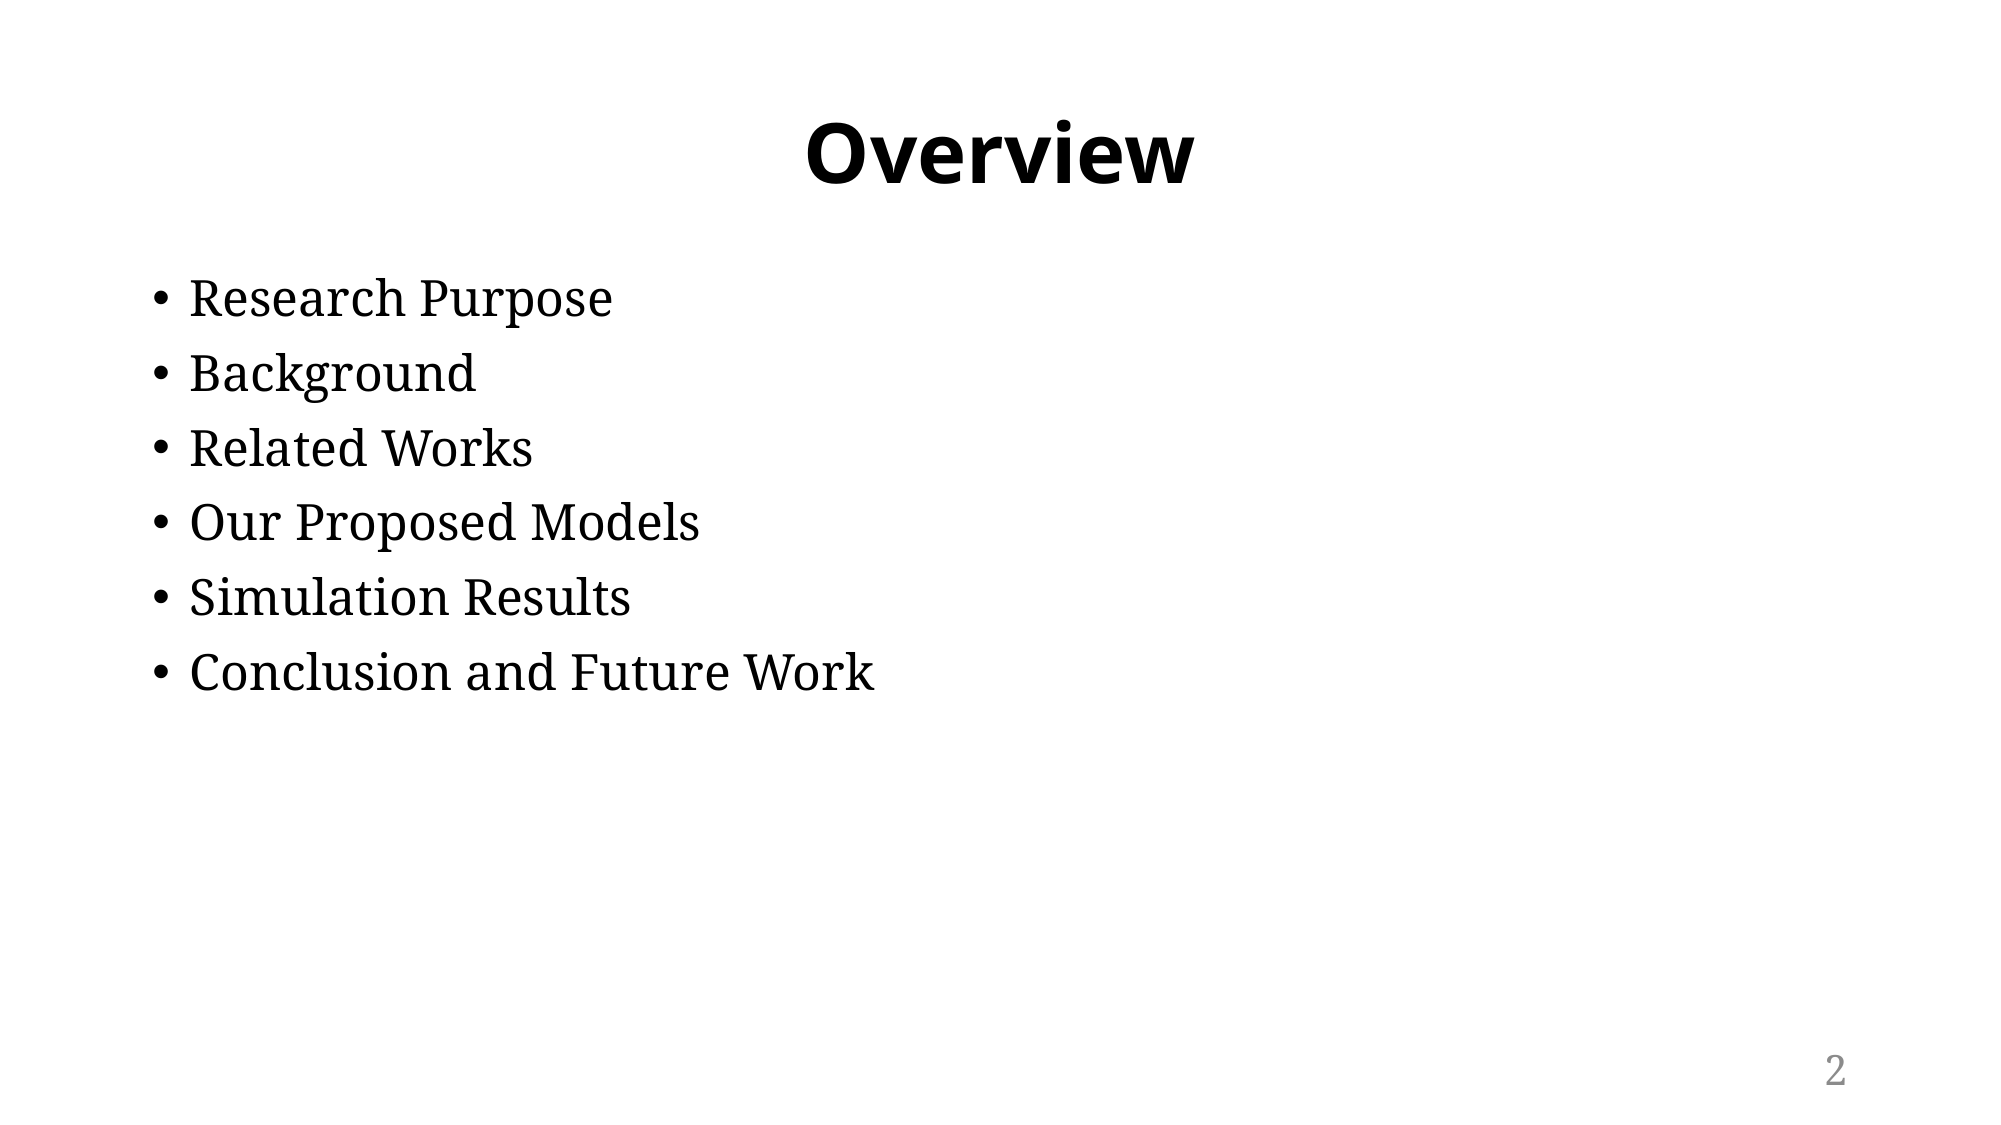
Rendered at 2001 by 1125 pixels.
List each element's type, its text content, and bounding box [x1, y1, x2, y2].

title Overview [137, 48, 1863, 265]
slide_number 1 [1412, 1042, 1863, 1103]
list Research Purpose Background Related Works Our Proposed Models Simulation Results Conclusion and Future Work [137, 265, 1863, 1014]
